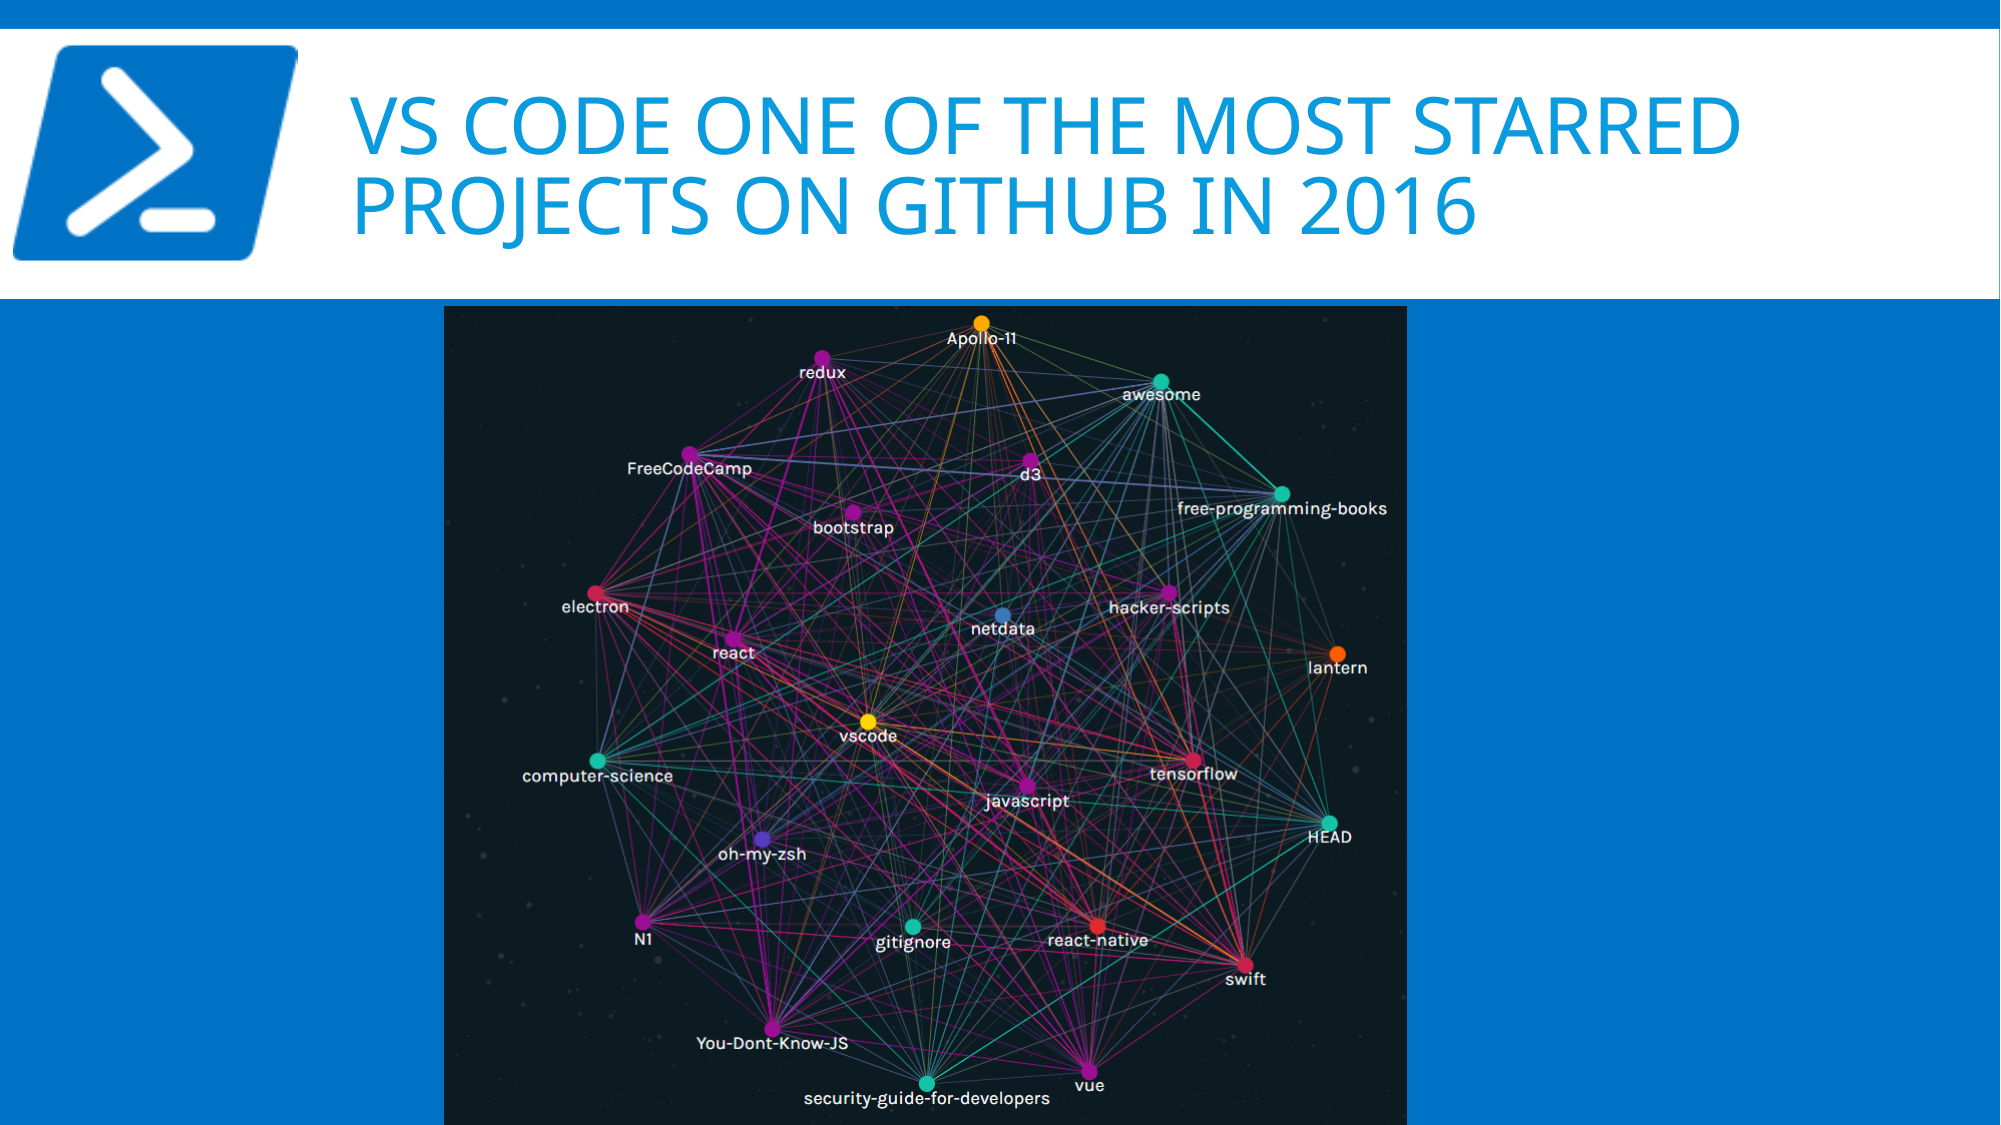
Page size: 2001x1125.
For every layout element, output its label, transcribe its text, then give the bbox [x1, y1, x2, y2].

picture [444, 305, 1407, 1125]
title VS Code one of the most starred projects on GitHub in 2016 [335, 46, 1803, 295]
picture [13, 9, 298, 295]
